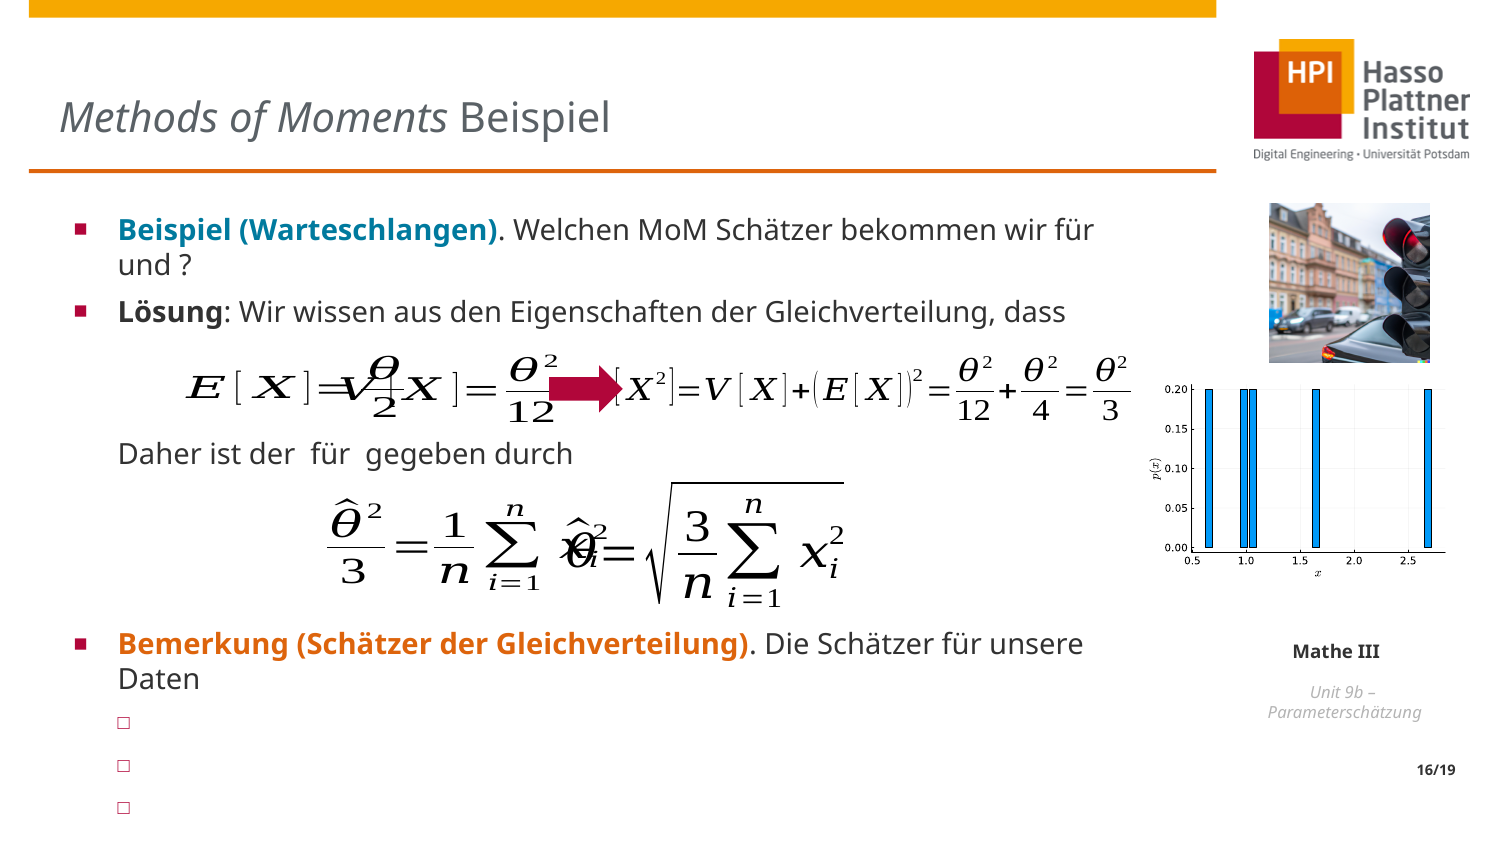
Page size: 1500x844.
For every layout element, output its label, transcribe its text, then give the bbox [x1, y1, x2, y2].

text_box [1424, 388, 1432, 548]
text_box [547, 363, 625, 415]
title Methods of Moments Beispiel [58, 17, 1187, 170]
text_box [1312, 388, 1320, 548]
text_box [1147, 378, 1452, 581]
picture [1254, 39, 1470, 161]
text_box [1248, 388, 1257, 548]
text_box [1205, 388, 1213, 548]
picture [1269, 203, 1430, 363]
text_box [1240, 388, 1247, 548]
